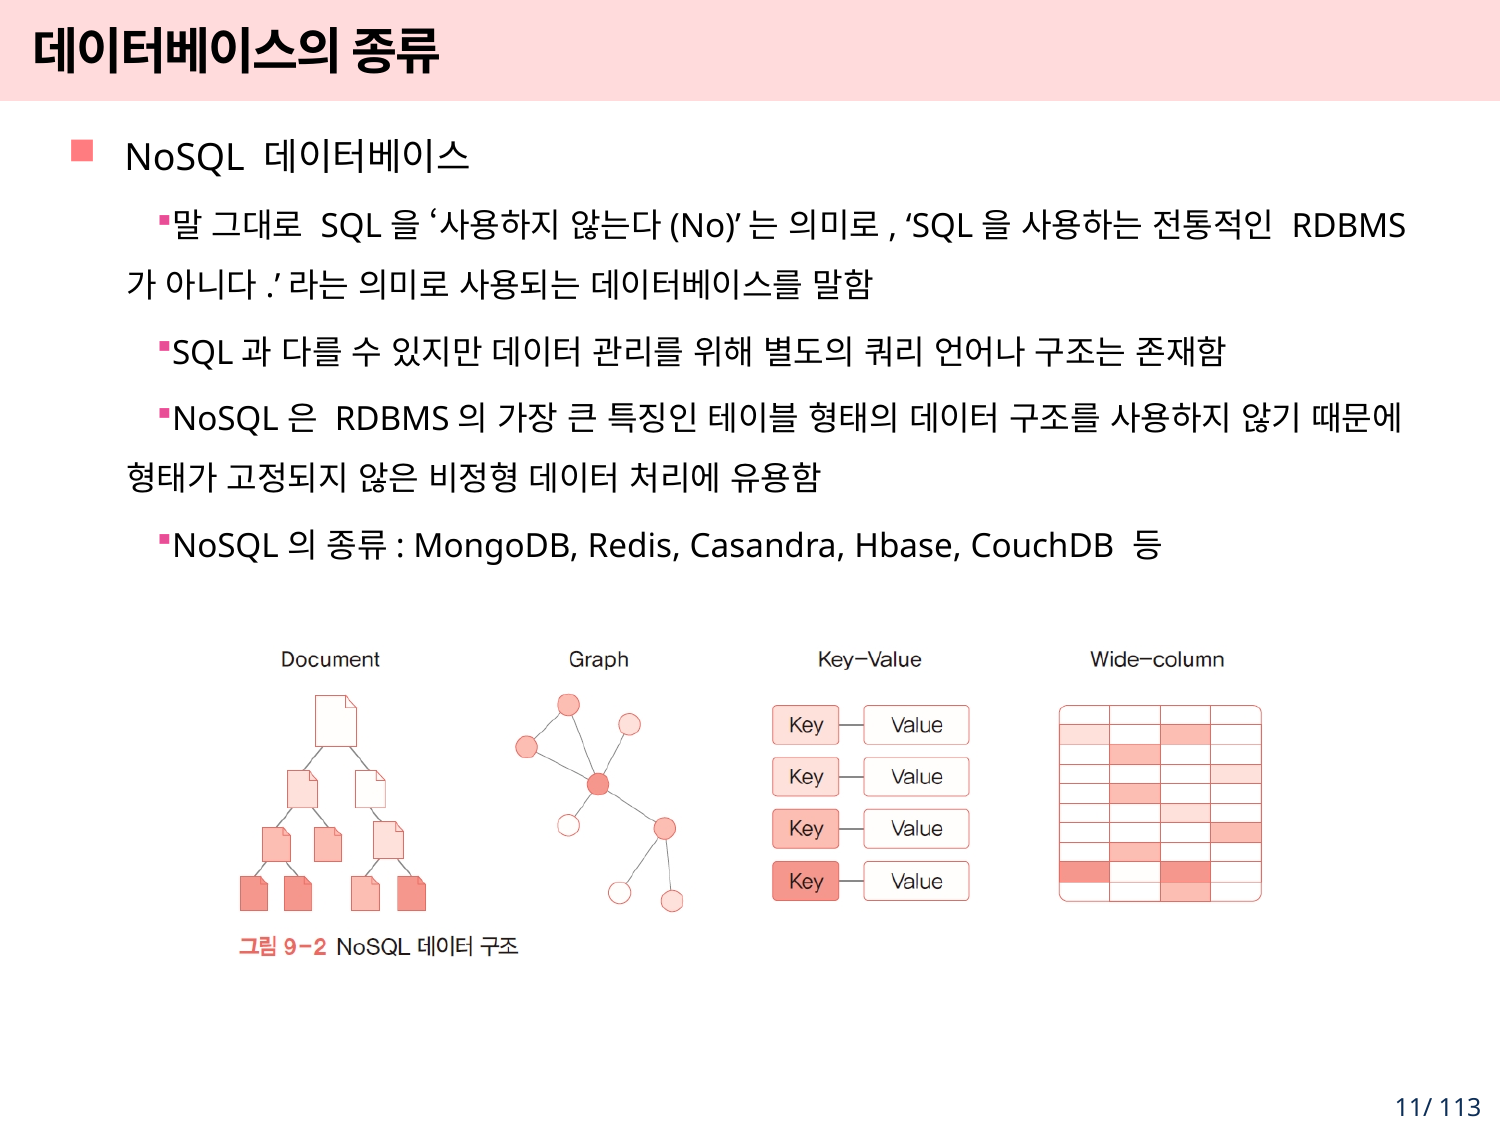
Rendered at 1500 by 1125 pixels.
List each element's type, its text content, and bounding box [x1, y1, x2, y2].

title 데이터베이스의 종류 [17, 10, 1295, 89]
list NoSQL 데이터베이스 말 그대로 SQL을 ‘사용하지 않는다(No)’는 의미로, ‘SQL을 사용하는 전통적인 RDBMS가 아니다.’라는 의미로 사용되는 데이터베이스를 말함 SQL과 다를 수 있지만 데이터 관리를 위해 별도의 쿼리 언어나 구조는 존재함 NoSQL은 RDBMS의 가장 큰 특징인 테이블 형태의 데이터 구조를 사용하지 않기 때문에 형태가 고정되지 않은 비정형 데이터 처리에 유용함 NoSQL의 종류: MongoDB, Redis, Casandra, Hbase, CouchDB 등 [53, 125, 1425, 1005]
picture [237, 644, 1263, 957]
